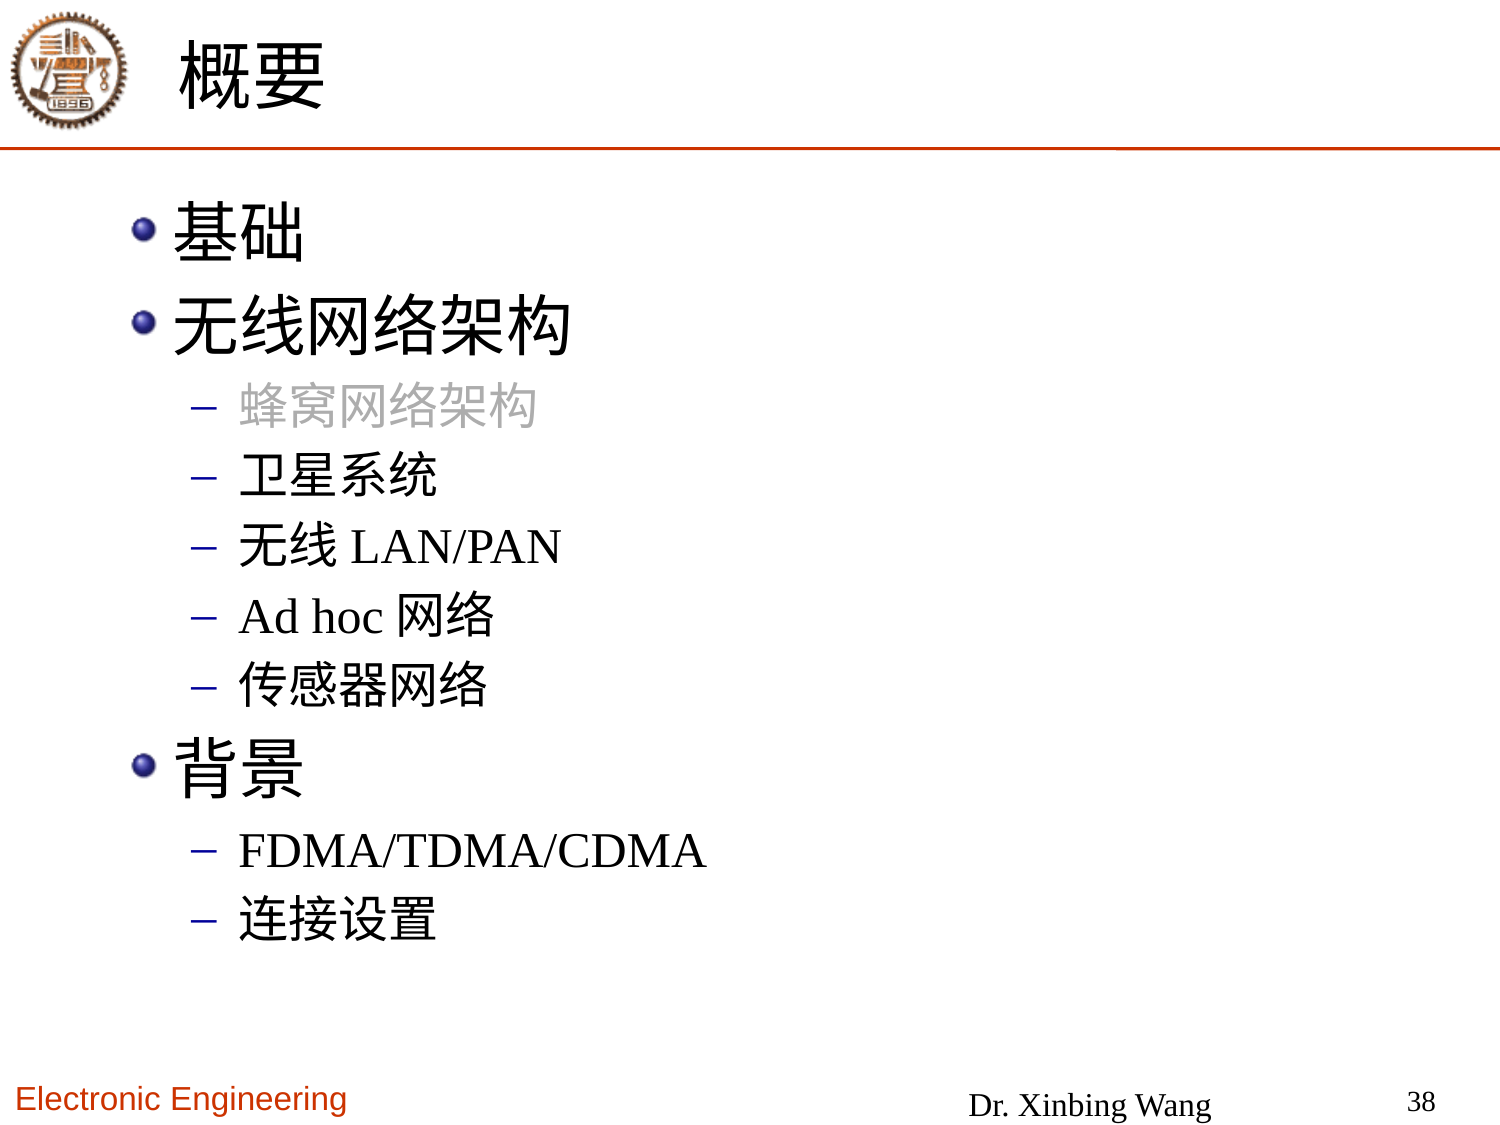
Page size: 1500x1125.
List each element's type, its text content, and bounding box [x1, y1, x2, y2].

title 概要 [161, 22, 1157, 125]
footer Dr. Xinbing Wang [907, 1084, 1273, 1123]
picture [116, 743, 169, 791]
picture [116, 207, 169, 255]
picture [116, 300, 169, 348]
list 基础 无线网络架构 蜂窝网络架构 卫星系统 无线LAN/PAN Ad hoc网络 传感器网络 背景 FDMA/TDMA/CDMA 连接设置 [101, 183, 1371, 1021]
slide_number 38 [1326, 1080, 1452, 1119]
picture [3, 7, 136, 141]
